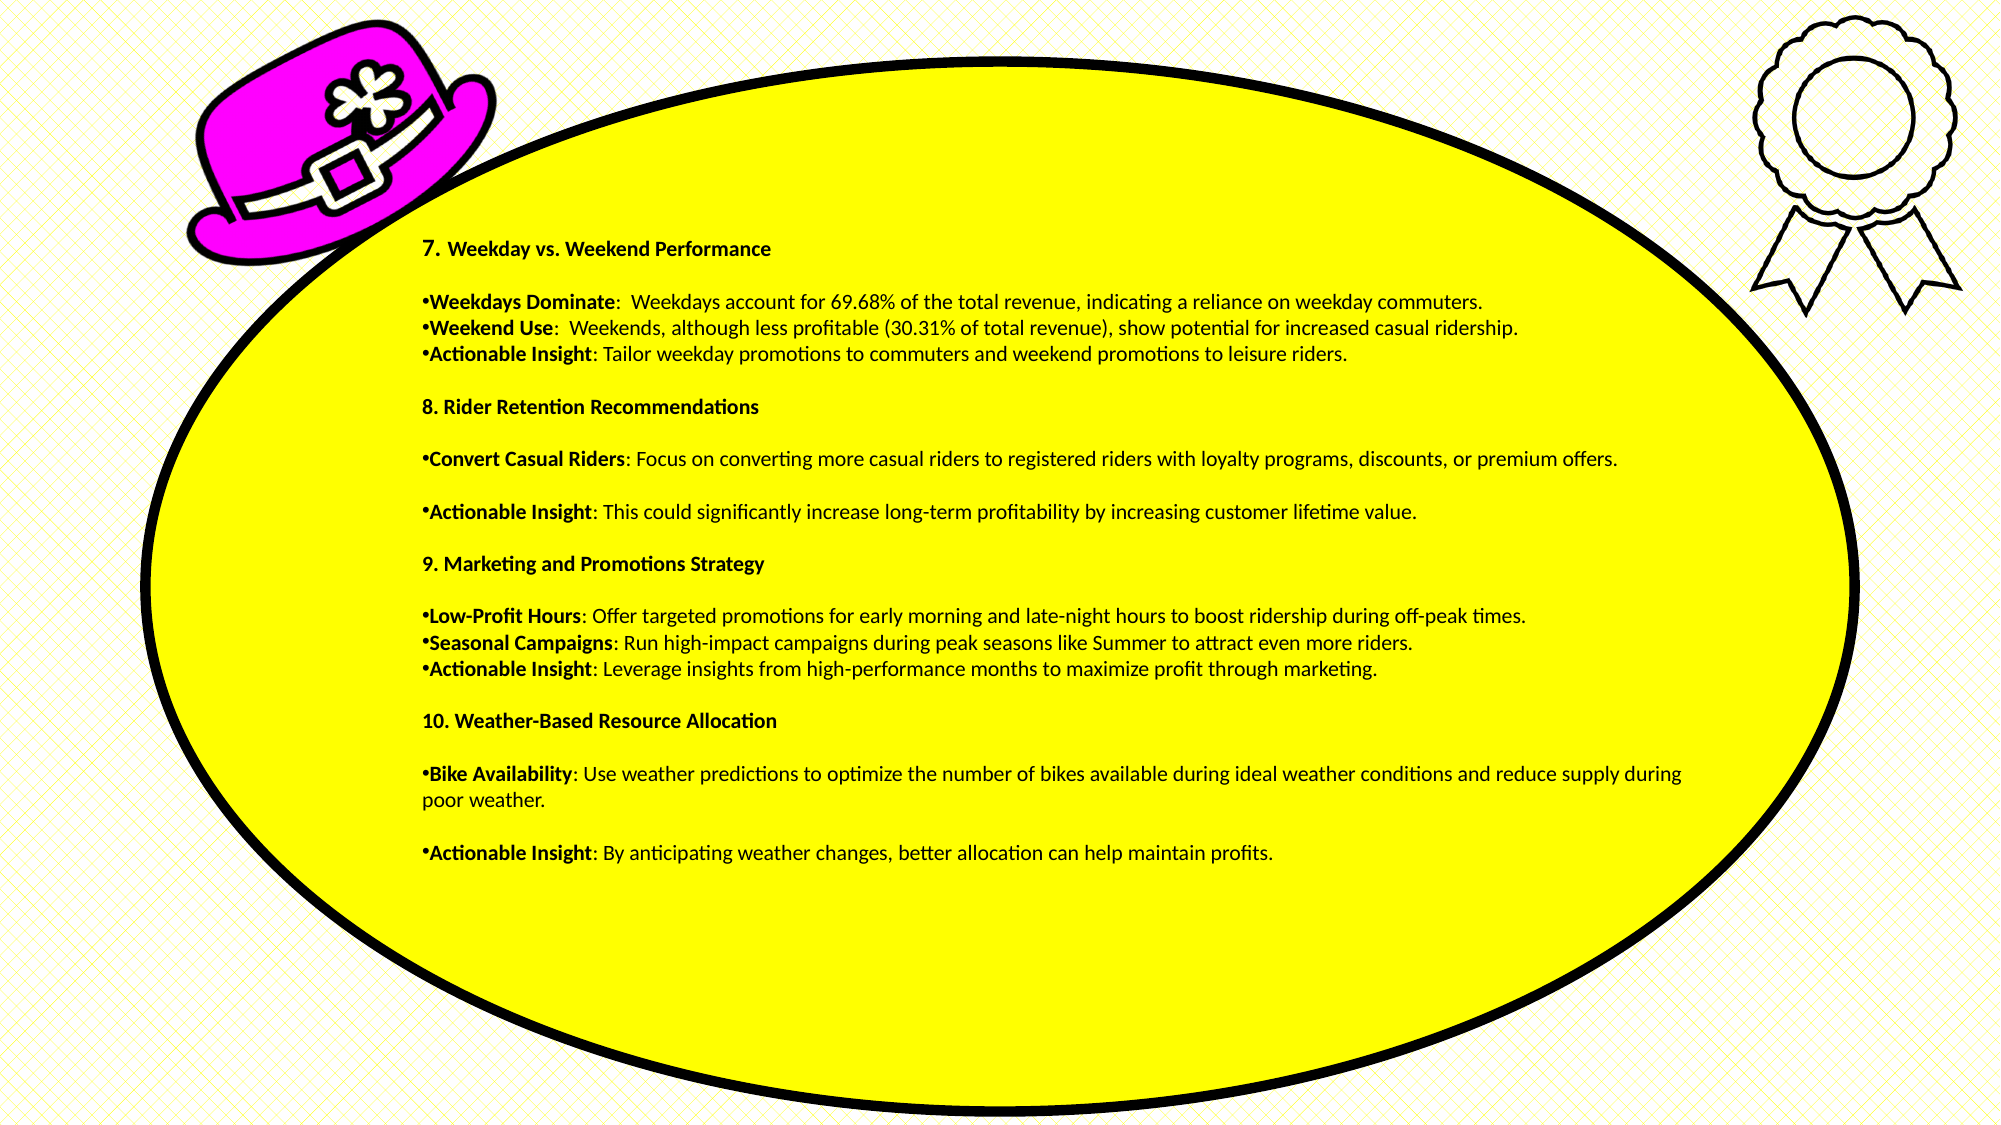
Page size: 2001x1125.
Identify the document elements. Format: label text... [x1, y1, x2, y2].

text_box 7. Weekday vs. Weekend Performance Weekdays Dominate: Weekdays account for 69.68% of the total revenue, indicating a reliance on weekday commuters. Weekend Use: Weekends, although less profitable (30.31% of total revenue), show potential for increased casual ridership. Actionable Insight: Tailor weekday promotions to commuters and weekend promotions to leisure riders. 8. Rider Retention Recommendations Convert Casual Riders: Focus on converting more casual riders to registered riders with loyalty programs, discounts, or premium offers. Actionable Insight: This could significantly increase long-term profitability by increasing customer lifetime value. 9. Marketing and Promotions Strategy Low-Profit Hours: Offer targeted promotions for early morning and late-night hours to boost ridership during off-peak times. Seasonal Campaigns: Run high-impact campaigns during peak seasons like Summer to attract even more riders. Actionable Insight: Leverage insights from high-performance months to maximize profit through marketing. 10. Weather-Based Resource Allocation Bike Availability: Use weather predictions to optimize the number of bikes available during ideal weather conditions and reduce supply during poor weather. Actionable Insight: By anticipating weather changes, better allocation can help maintain profits. [407, 223, 1736, 902]
text_box [144, 287, 1685, 1113]
text_box [1736, 330, 1856, 855]
picture [1689, 0, 2000, 330]
text_box [504, 60, 1619, 223]
picture [112, 0, 549, 349]
